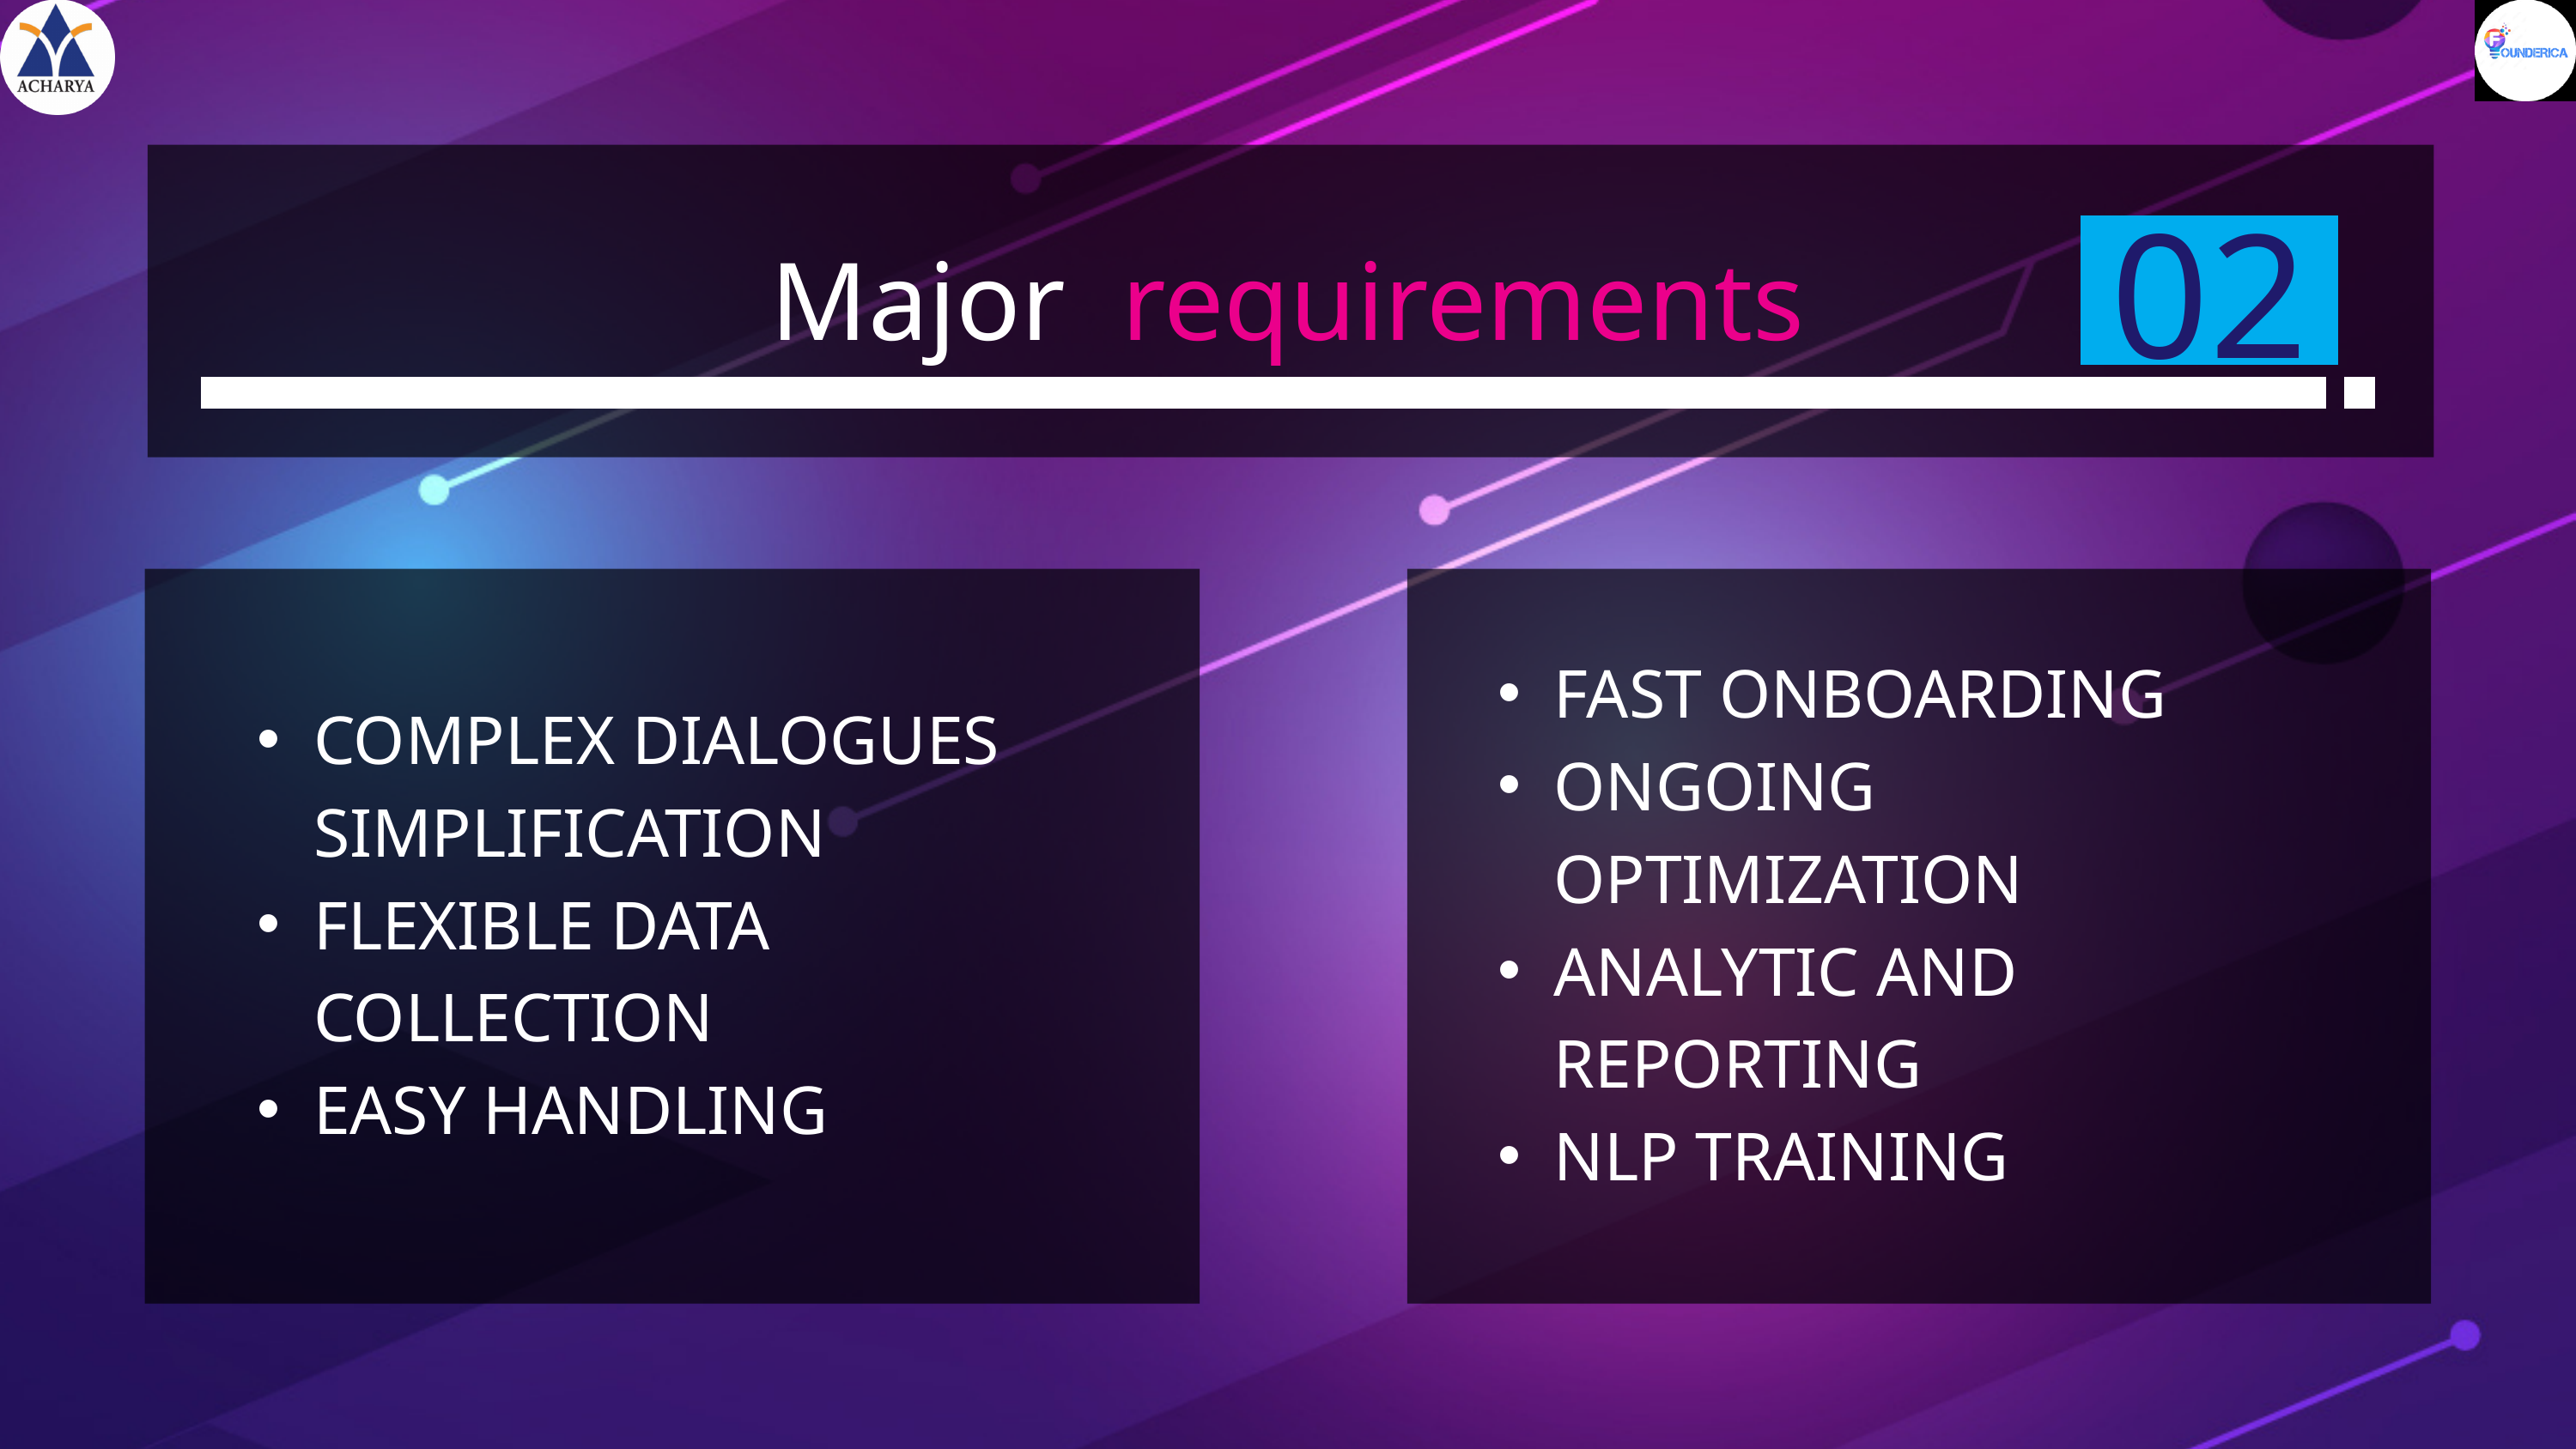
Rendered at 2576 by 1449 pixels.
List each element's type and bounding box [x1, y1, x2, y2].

picture [0, 0, 2576, 1449]
text_box [144, 568, 1200, 1304]
text_box [2343, 376, 2376, 409]
text_box [2081, 215, 2339, 365]
text_box [147, 144, 2434, 458]
text_box [1406, 568, 2432, 1304]
text_box [200, 376, 2327, 409]
